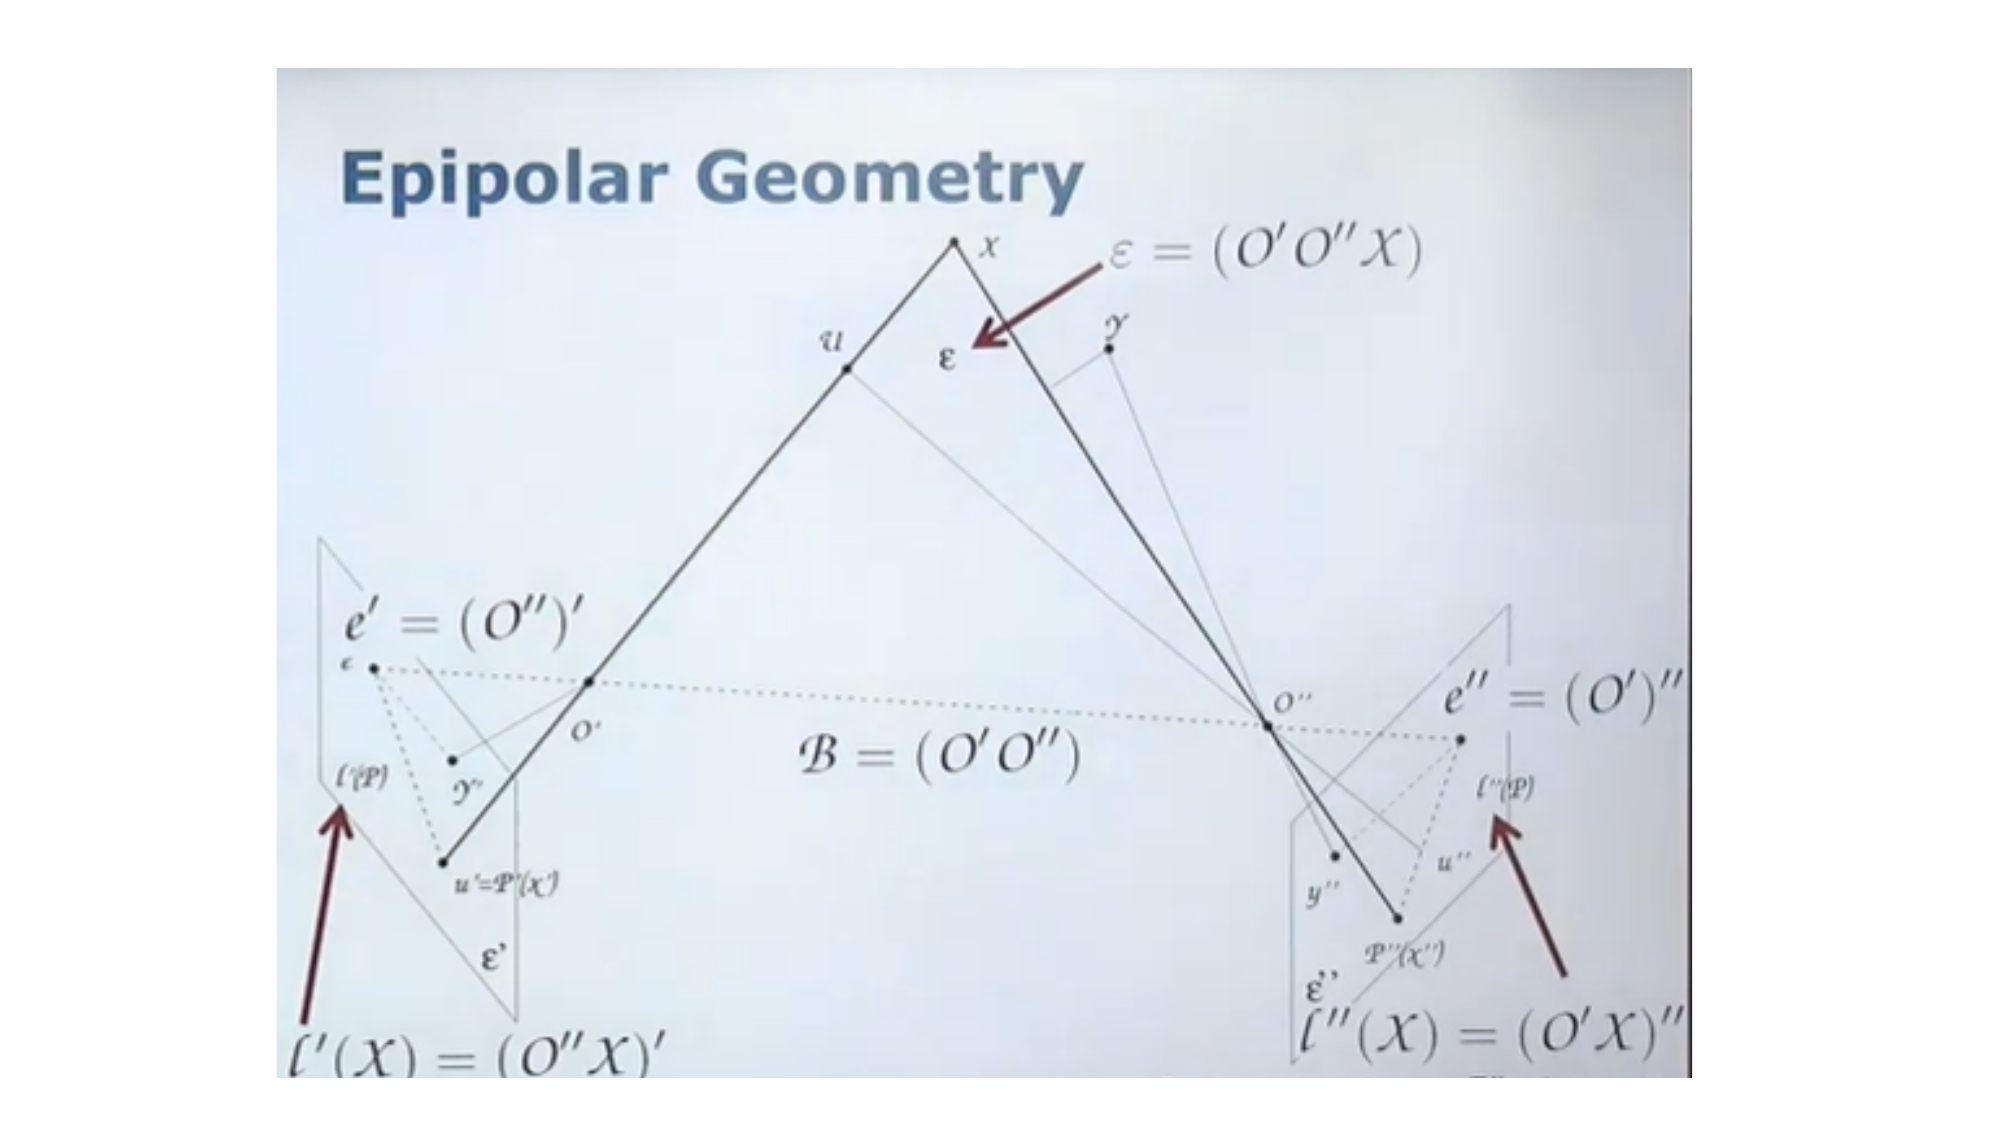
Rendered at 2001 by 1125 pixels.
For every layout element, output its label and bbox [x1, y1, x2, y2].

picture [276, 68, 1693, 1078]
